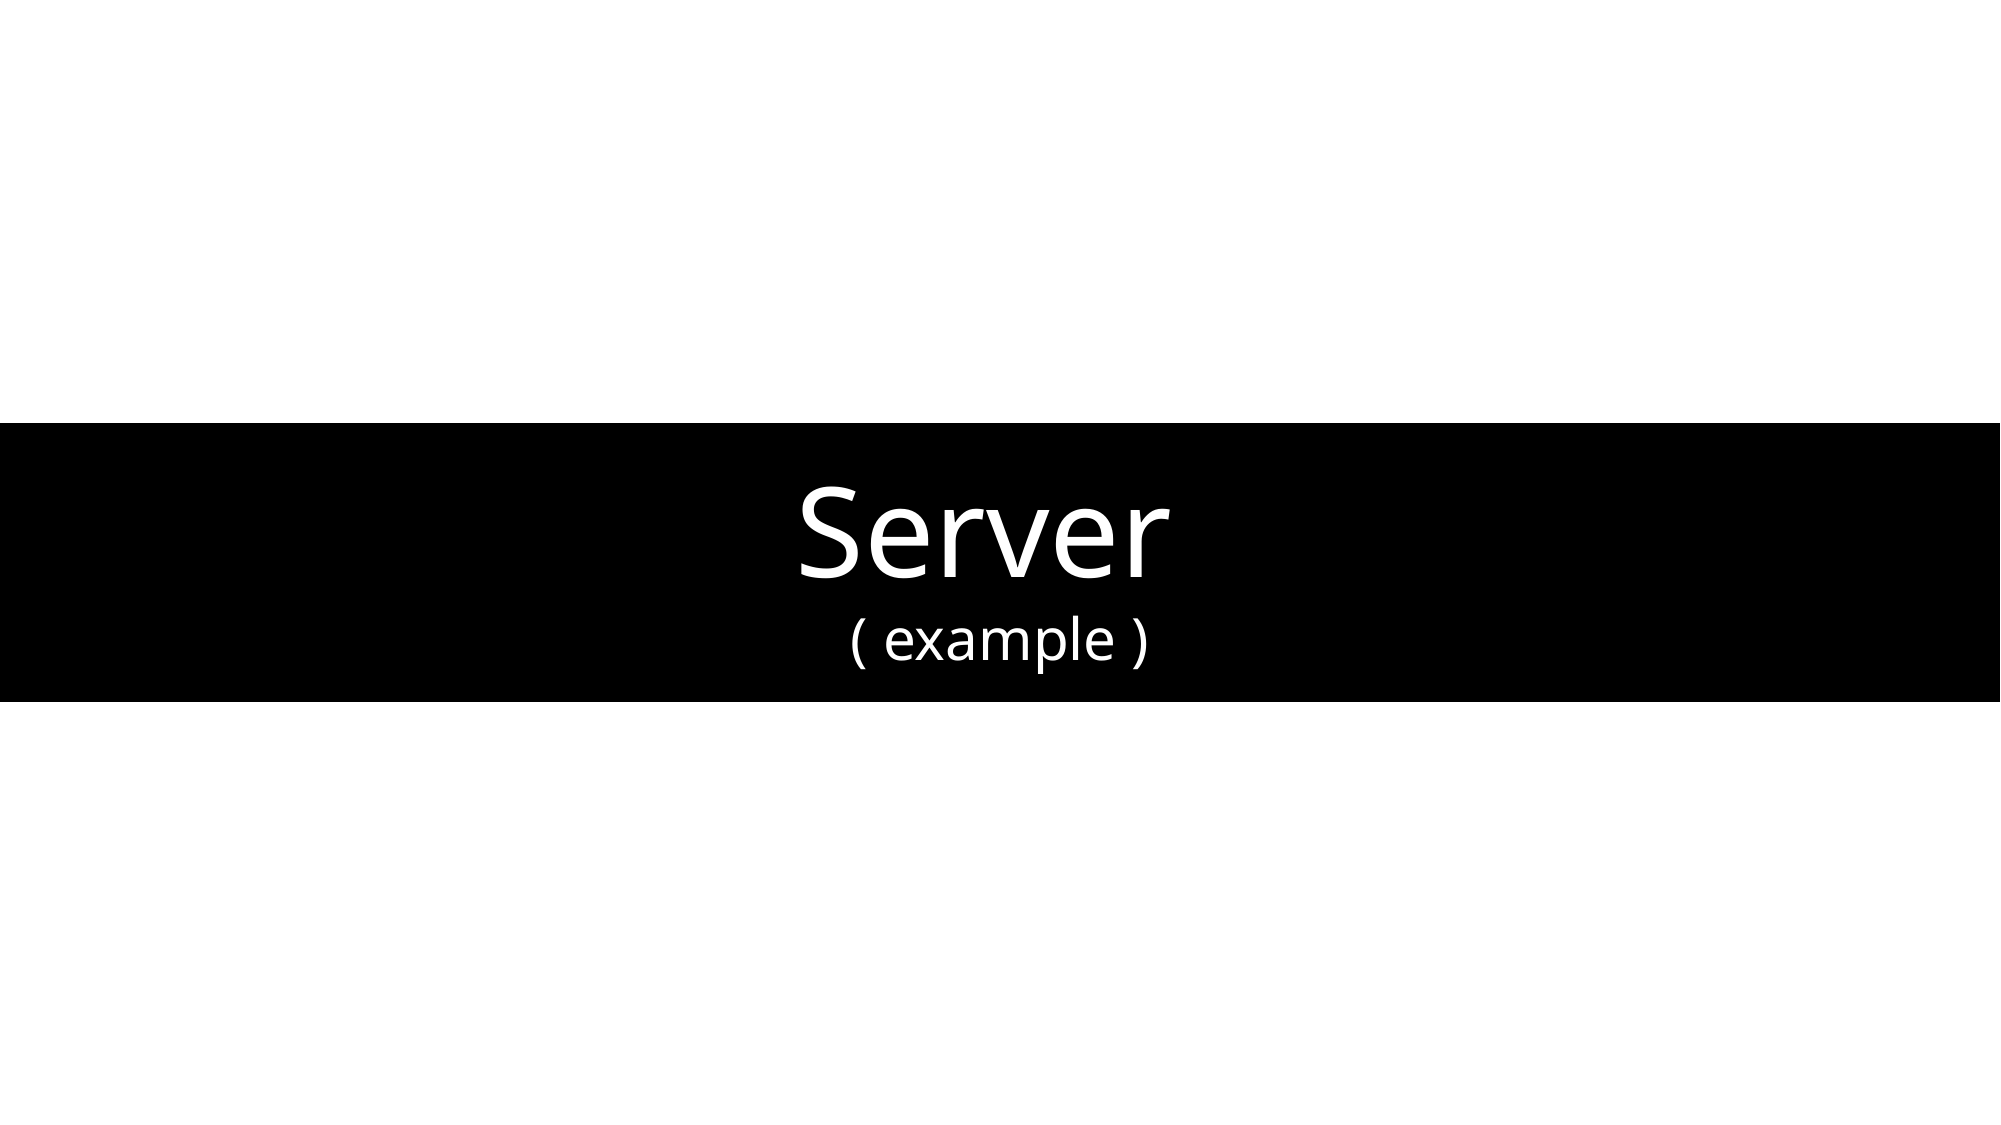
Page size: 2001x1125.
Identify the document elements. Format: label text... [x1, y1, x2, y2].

text_box Server ( example ) [0, 423, 2000, 702]
